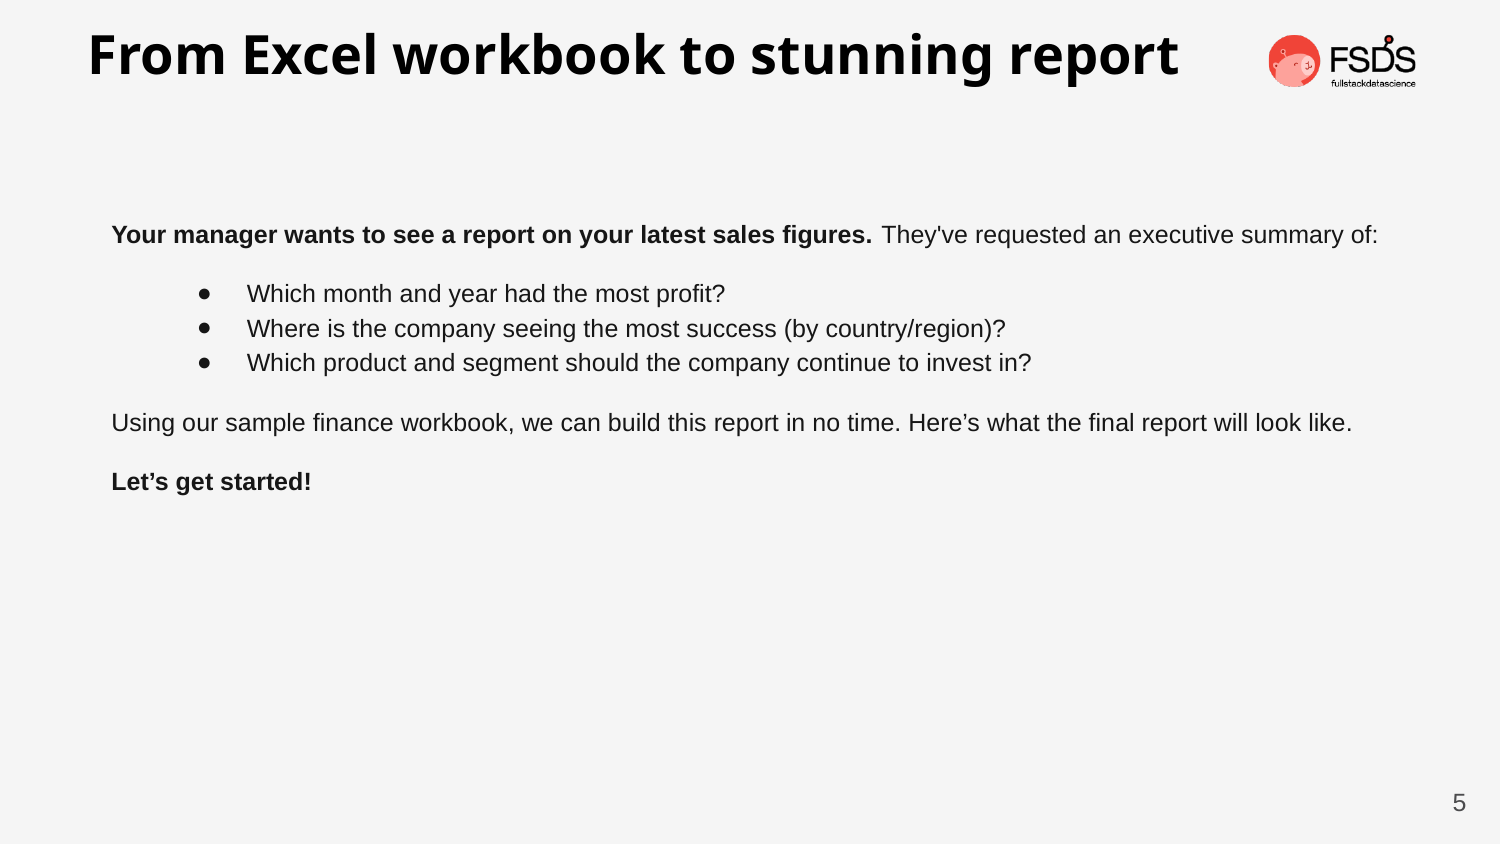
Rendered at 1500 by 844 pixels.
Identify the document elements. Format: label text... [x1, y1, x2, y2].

text_box Your manager wants to see a report on your latest sales figures. They've requested an executive summary of: Which month and year had the most profit? Where is the company seeing the most success (by country/region)? Which product and segment should the company continue to invest in? Using our sample finance workbook, we can build this report in no time. Here’s what the final report will look like. Let’s get started! [96, 199, 1429, 511]
text_box 5 [1414, 786, 1467, 817]
text_box [1268, 34, 1416, 87]
text_box From Excel workbook to stunning report [87, 33, 1263, 85]
